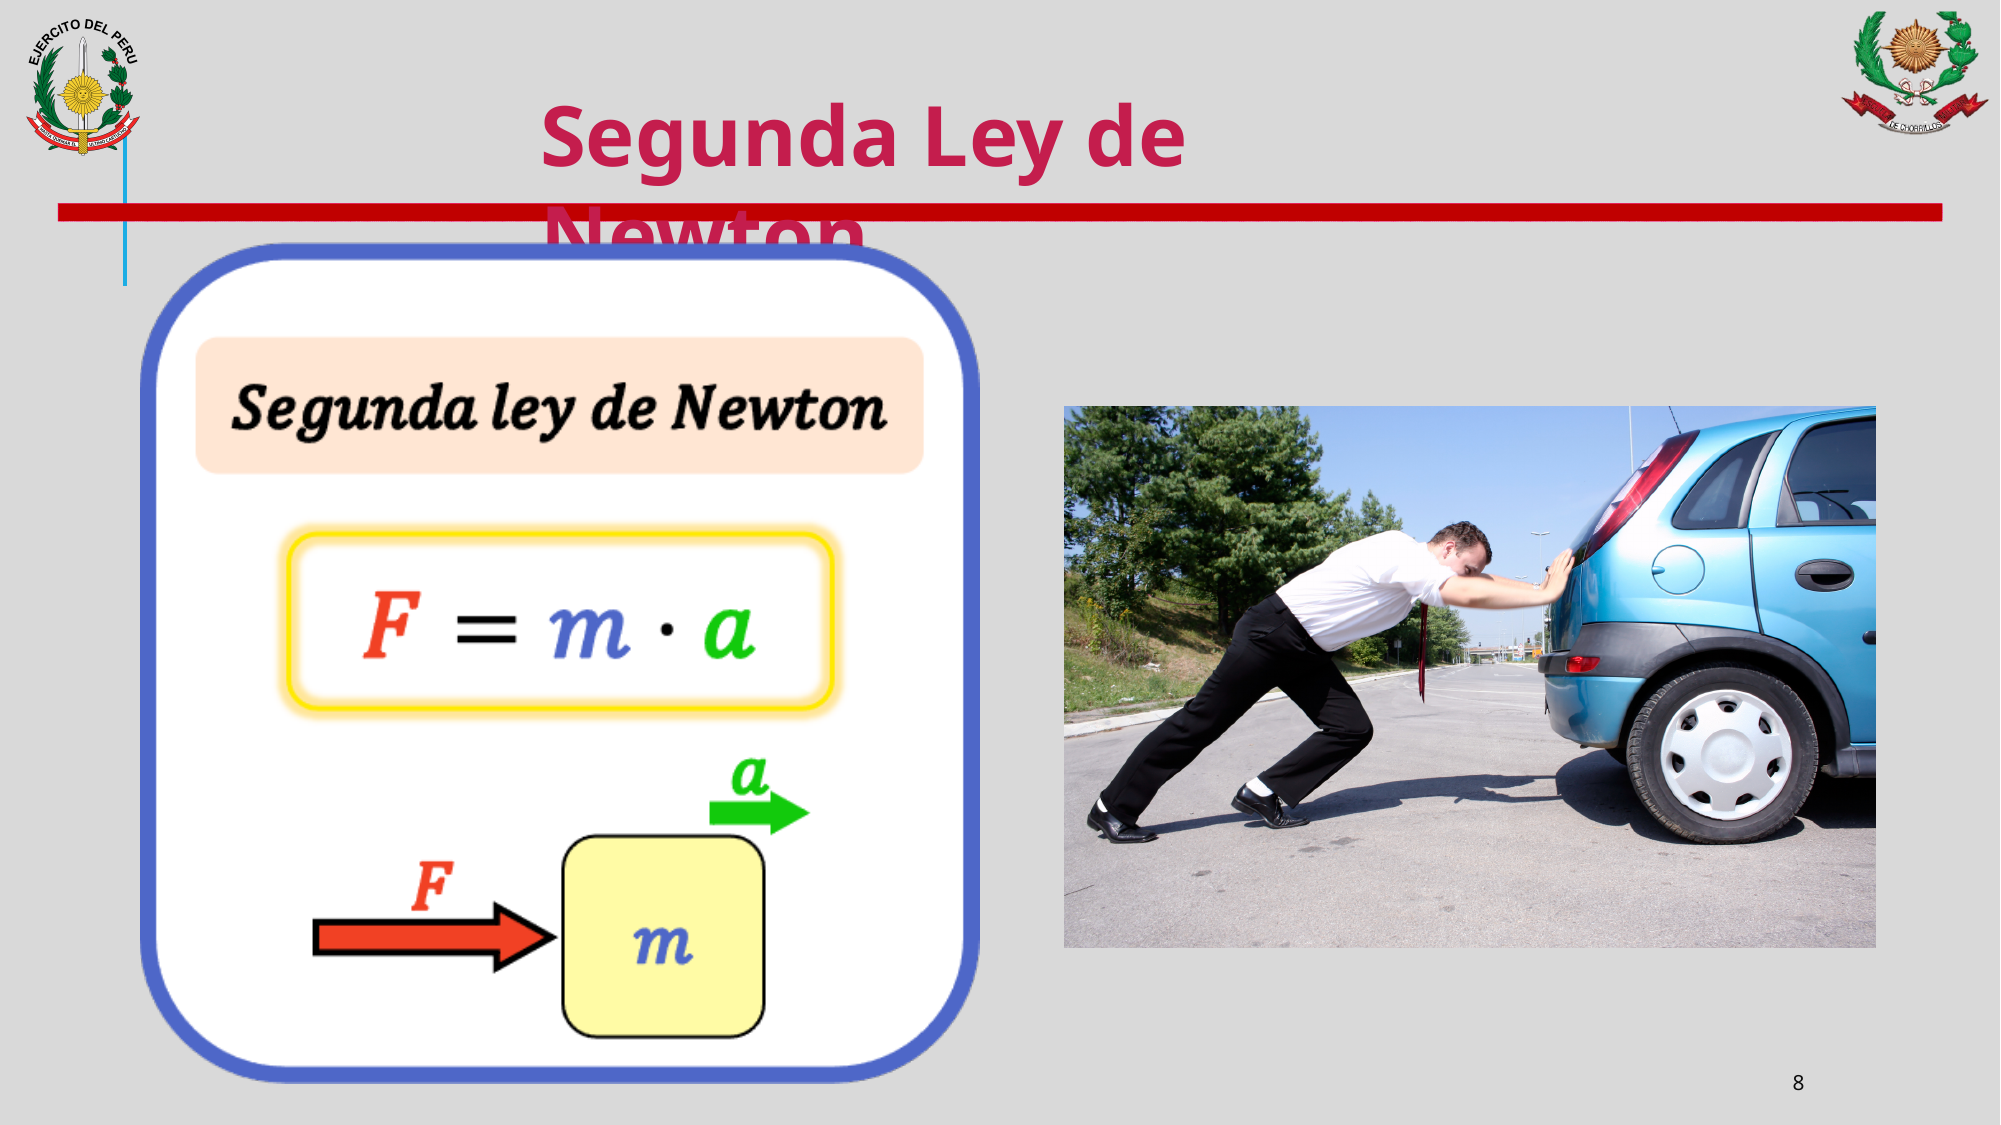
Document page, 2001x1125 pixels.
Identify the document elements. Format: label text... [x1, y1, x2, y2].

picture [1822, 0, 1999, 146]
text_box Segunda Ley de Newton [525, 76, 1444, 291]
slide_number 8 [1777, 1061, 1938, 1107]
picture [1063, 406, 1876, 948]
picture [140, 241, 980, 1085]
picture [26, 19, 140, 156]
